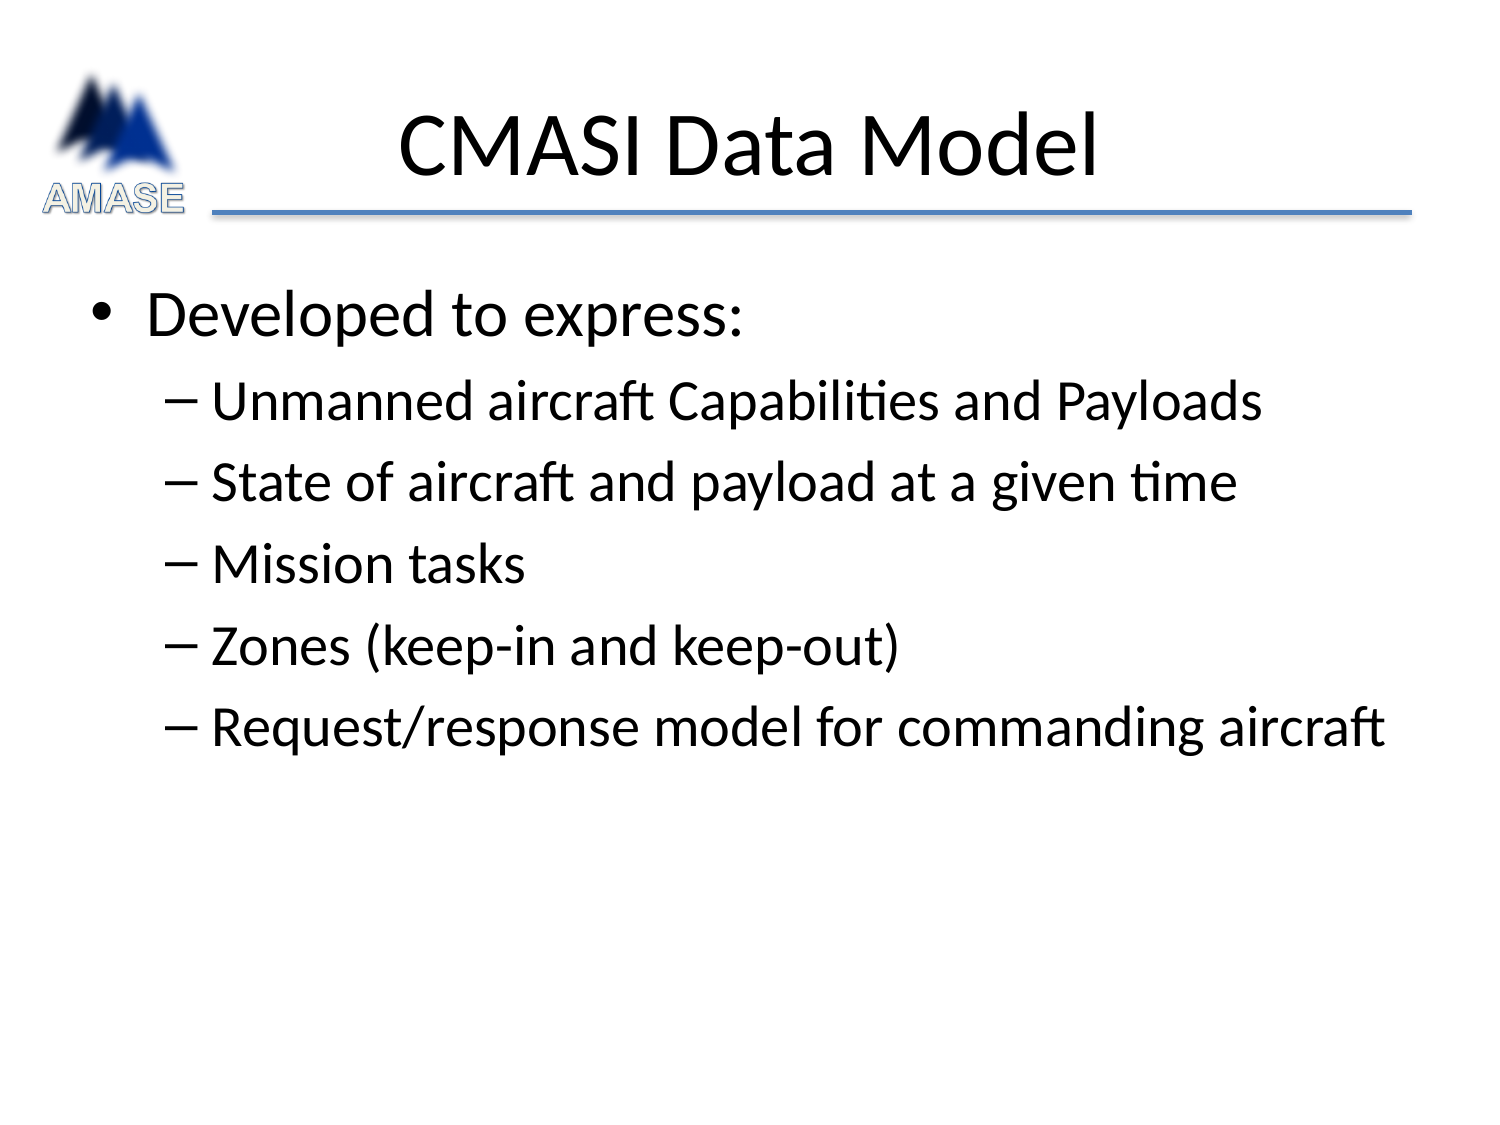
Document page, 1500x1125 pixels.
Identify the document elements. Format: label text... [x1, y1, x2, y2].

list Developed to express: Unmanned aircraft Capabilities and Payloads State of aircraft and payload at a given time Mission tasks Zones (keep-in and keep-out) Request/response model for commanding aircraft [75, 262, 1425, 1005]
title CMASI Data Model [75, 45, 1425, 233]
picture [16, 159, 75, 225]
